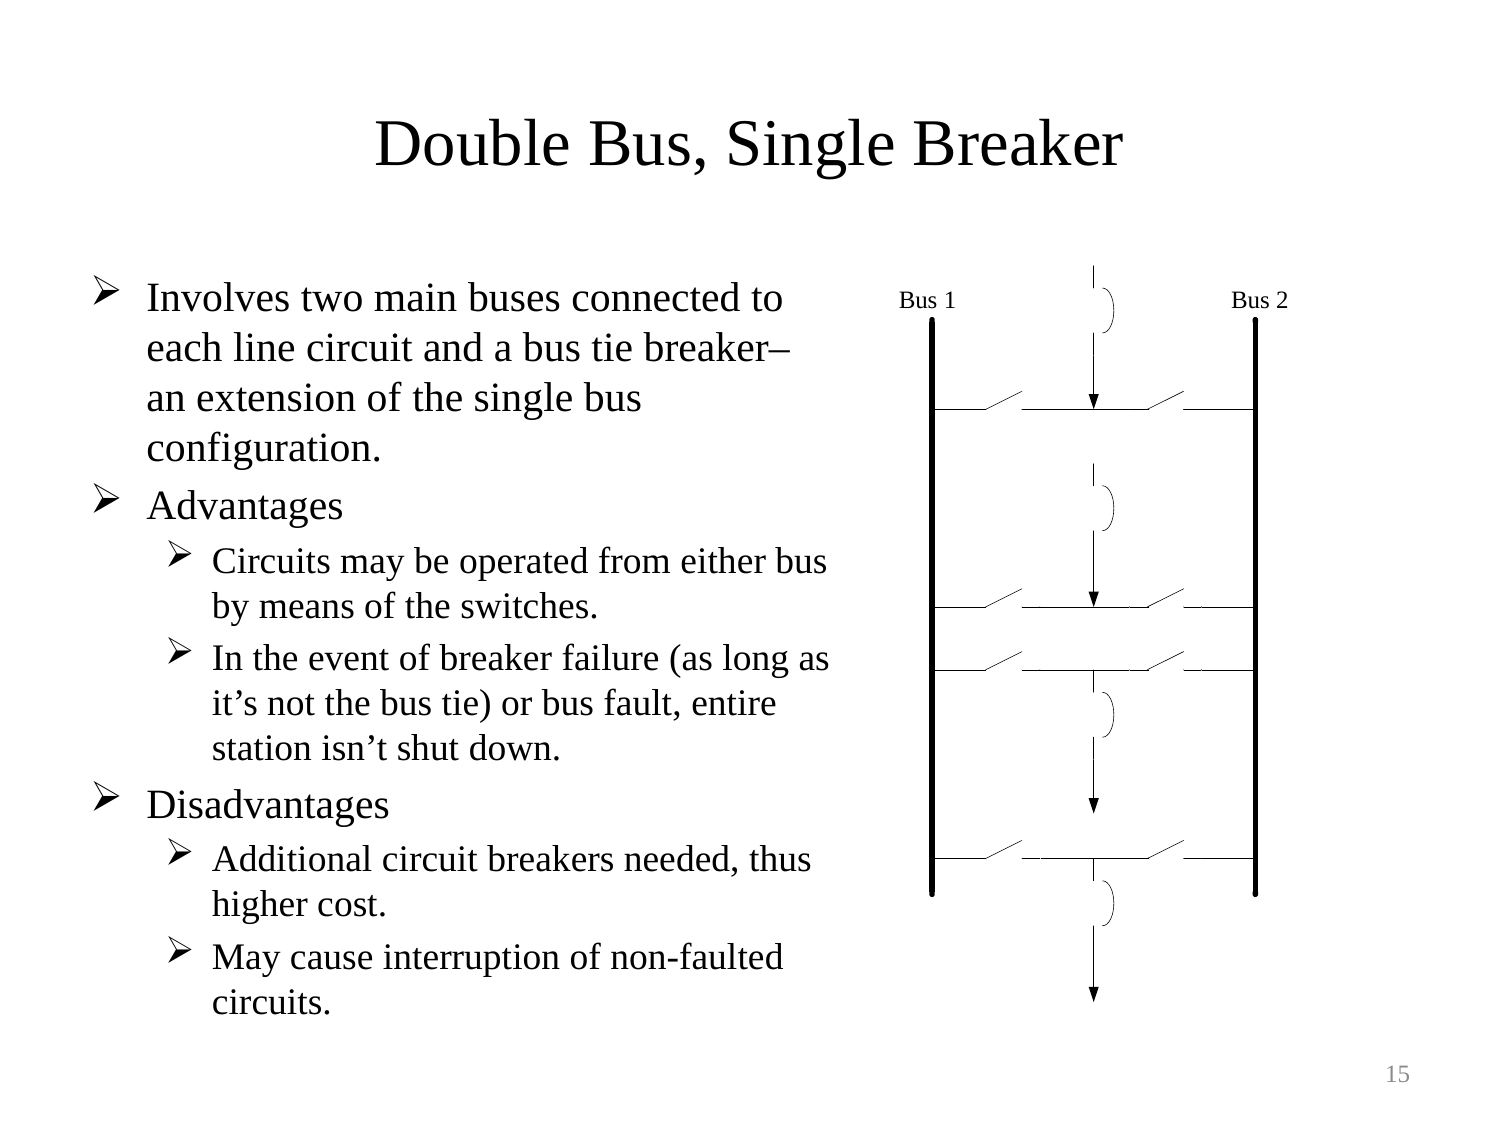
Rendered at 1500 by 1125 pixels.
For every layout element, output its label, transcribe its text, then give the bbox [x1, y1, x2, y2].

title Double Bus, Single Breaker [75, 45, 1425, 233]
list Involves two main buses connected to each line circuit and a bus tie breaker– an extension of the single bus configuration. Advantages Circuits may be operated from either bus by means of the switches. In the event of breaker failure (as long as it’s not the bus tie) or bus fault, entire station isn’t shut down. Disadvantages Additional circuit breakers needed, thus higher cost. May cause interruption of non-faulted circuits. [75, 262, 850, 1005]
slide_number 15 [1074, 1042, 1425, 1103]
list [895, 262, 1292, 1006]
